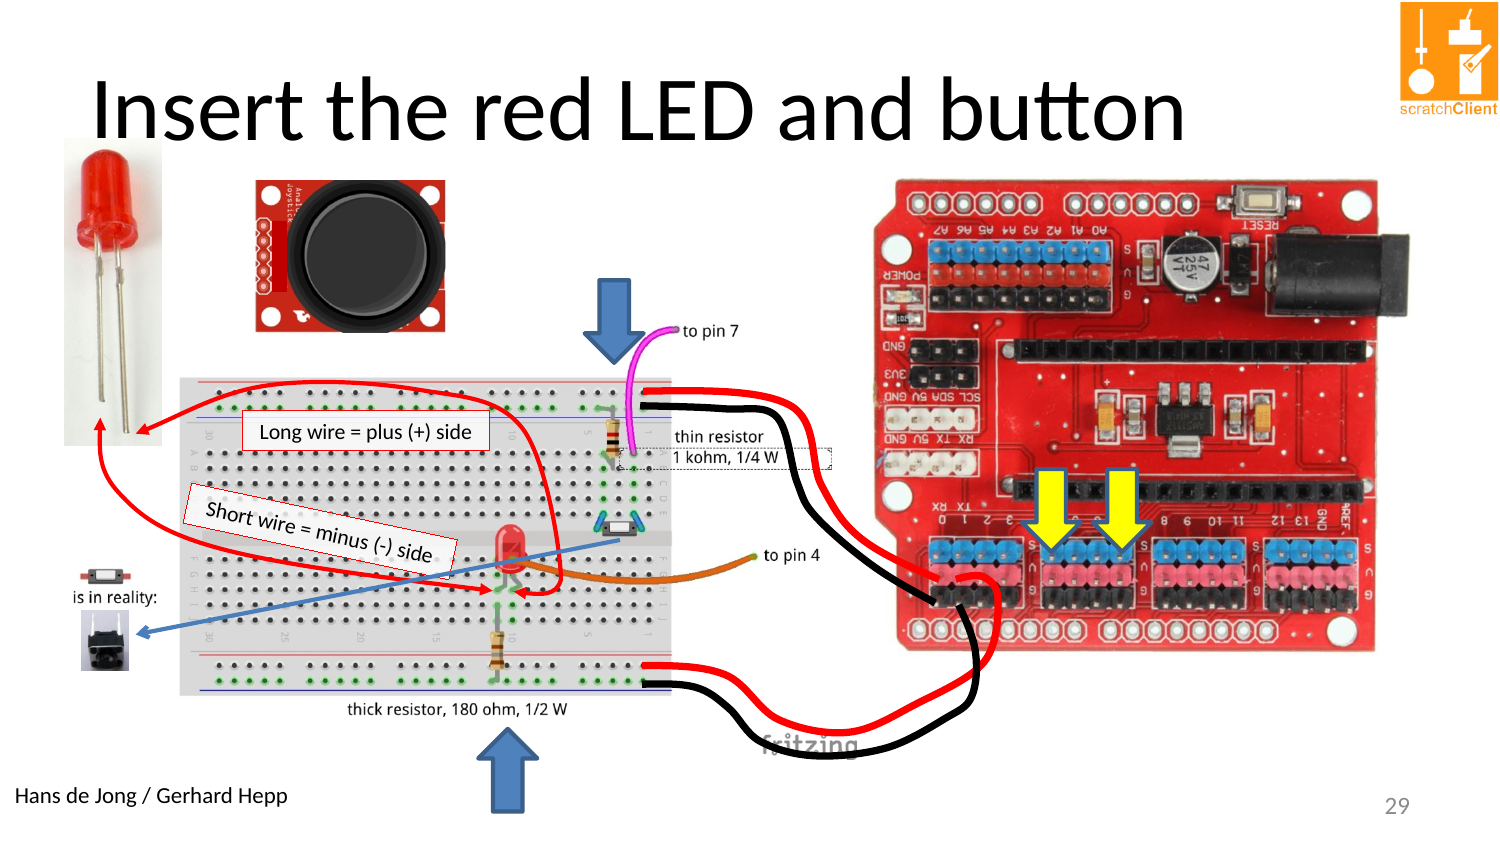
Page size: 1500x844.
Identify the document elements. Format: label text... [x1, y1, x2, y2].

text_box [135, 539, 621, 635]
text_box [490, 768, 525, 814]
slide_number 29 [1340, 782, 1425, 827]
picture [867, 173, 1418, 657]
title Insert the red LED and button [75, 33, 1425, 175]
picture [1398, 2, 1499, 118]
picture [0, 138, 858, 760]
text_box [862, 661, 978, 754]
